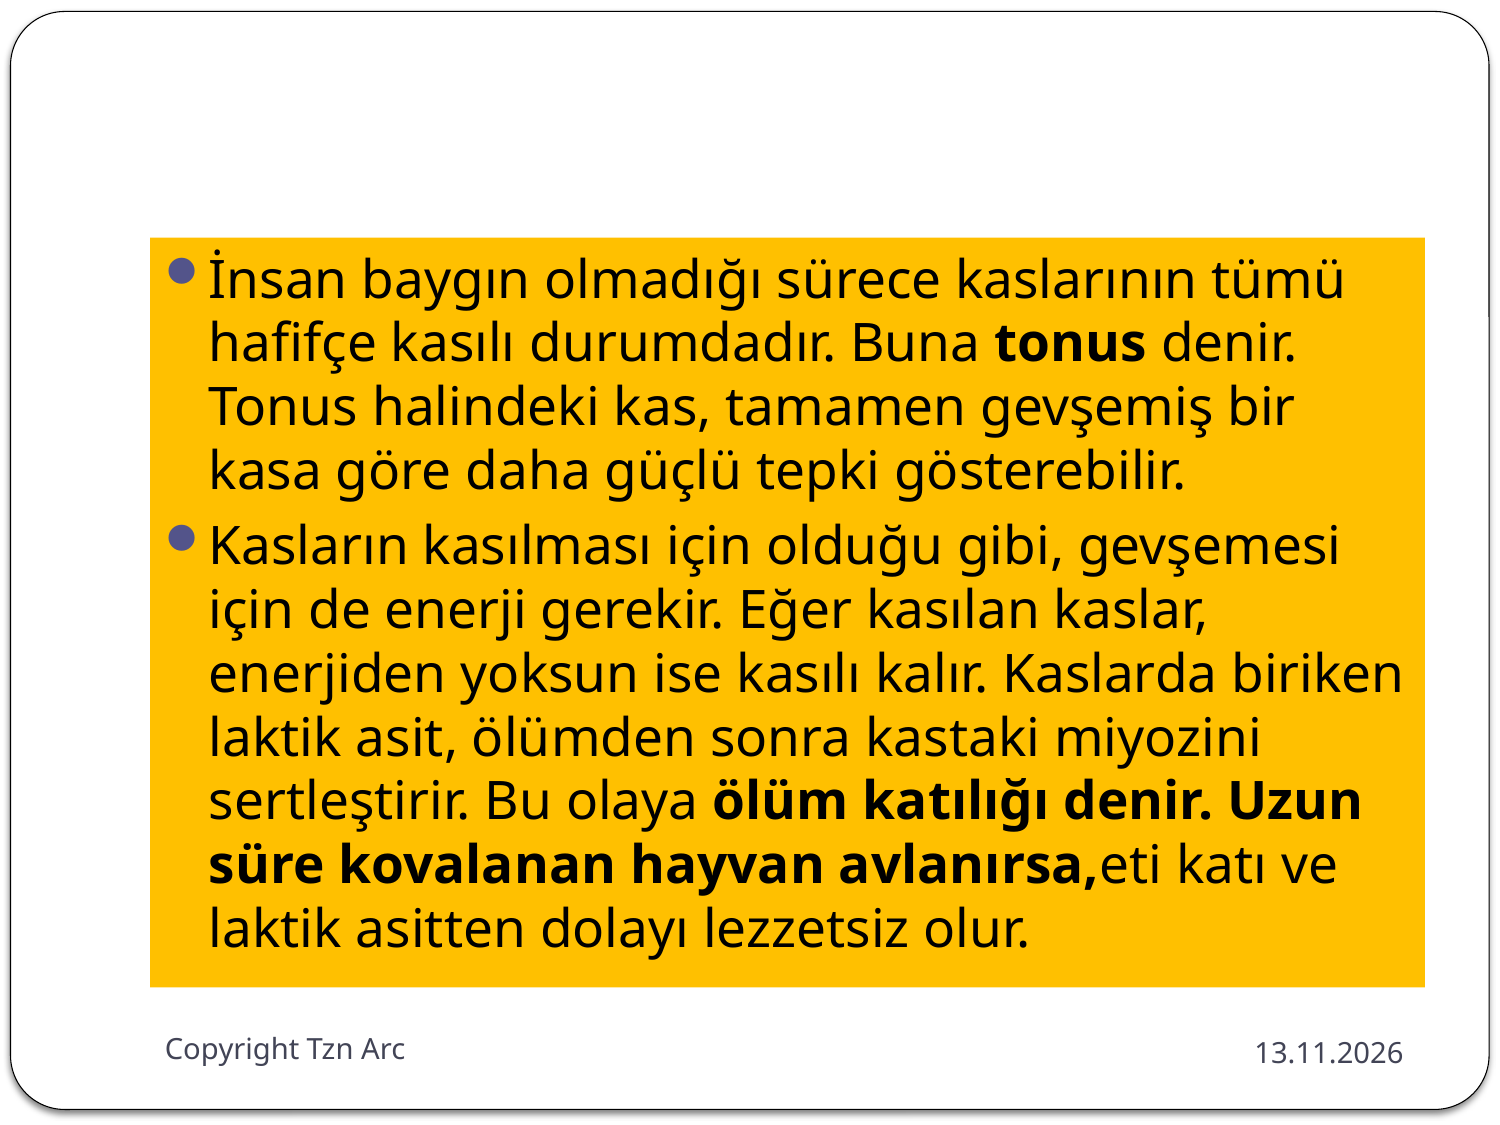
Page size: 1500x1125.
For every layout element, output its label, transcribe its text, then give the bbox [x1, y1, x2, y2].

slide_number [1012, 1015, 1419, 1094]
footer Copyright Tzn Arc [150, 1012, 800, 1088]
list İnsan baygın olmadığı sürece kaslarının tümü hafifçe kasılı durumdadır. Buna tonus denir. Tonus halindeki kas, tamamen gevşemiş bir kasa göre daha güçlü tepki gösterebilir. Kasların kasılması için olduğu gibi, gevşemesi için de enerji gerekir. Eğer kasılan kaslar, enerjiden yoksun ise kasılı kalır. Kaslarda biriken laktik asit, ölümden sonra kastaki miyozini sertleştirir. Bu olaya ölüm katılığı denir. Uzun süre kovalanan hayvan avlanırsa,eti katı ve laktik asitten dolayı lezzetsiz olur. [150, 237, 1425, 988]
